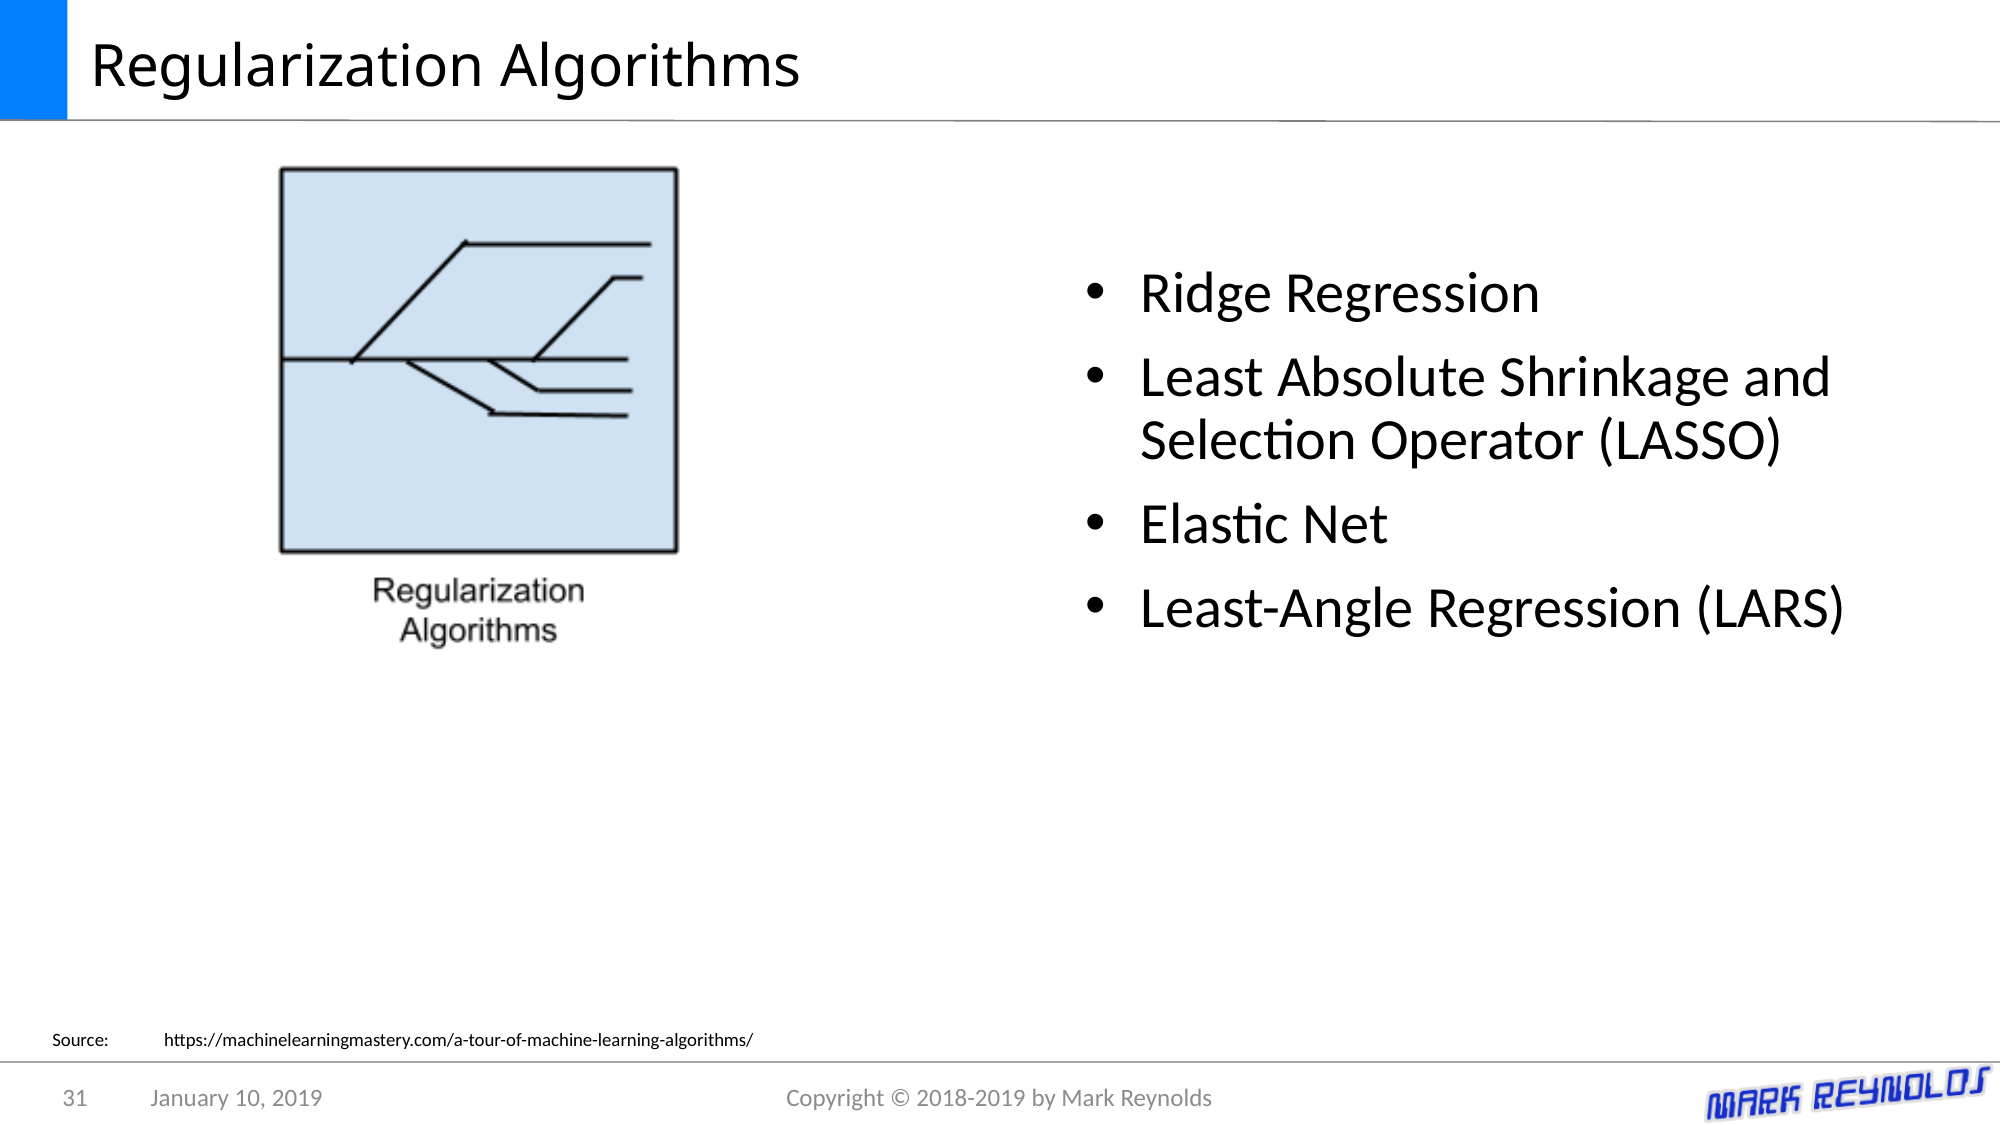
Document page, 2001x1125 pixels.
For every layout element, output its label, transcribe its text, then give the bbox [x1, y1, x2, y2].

text_box Source: https://machinelearningmastery.com/a-tour-of-machine-learning-algorithms/ [37, 1020, 1508, 1058]
slide_number 31 [37, 1073, 113, 1119]
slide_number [124, 1073, 350, 1119]
list Ridge Regression Least Absolute Shrinkage and Selection Operator (LASSO) Elastic Net Least-Angle Regression (LARS) [1070, 254, 2000, 1005]
picture [258, 152, 705, 664]
title Regularization Algorithms [75, 15, 1800, 120]
footer Copyright © 2018-2019 by Mark Reynolds [350, 1073, 1650, 1119]
picture [1699, 1059, 1997, 1125]
